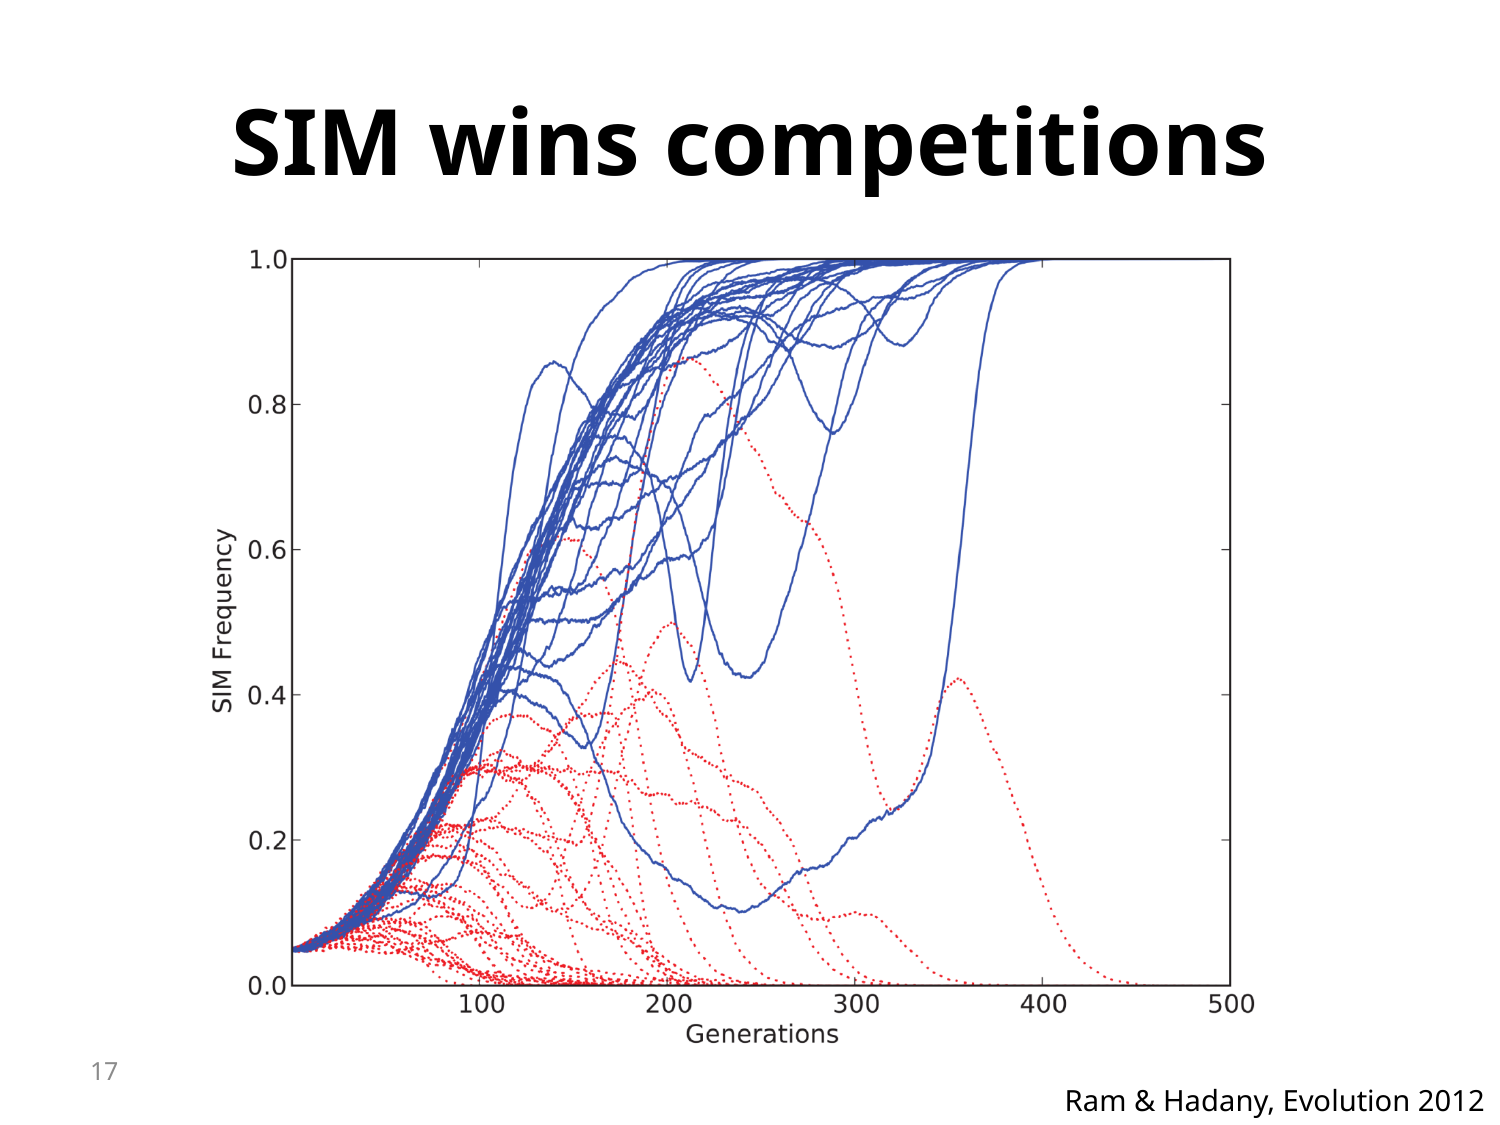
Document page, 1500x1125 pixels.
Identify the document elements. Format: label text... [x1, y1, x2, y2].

text_box Ram & Hadany, Evolution 2012 [873, 1074, 1500, 1125]
picture [203, 231, 1270, 1059]
title SIM wins competitions [75, 45, 1425, 233]
slide_number 17 [75, 1042, 425, 1103]
